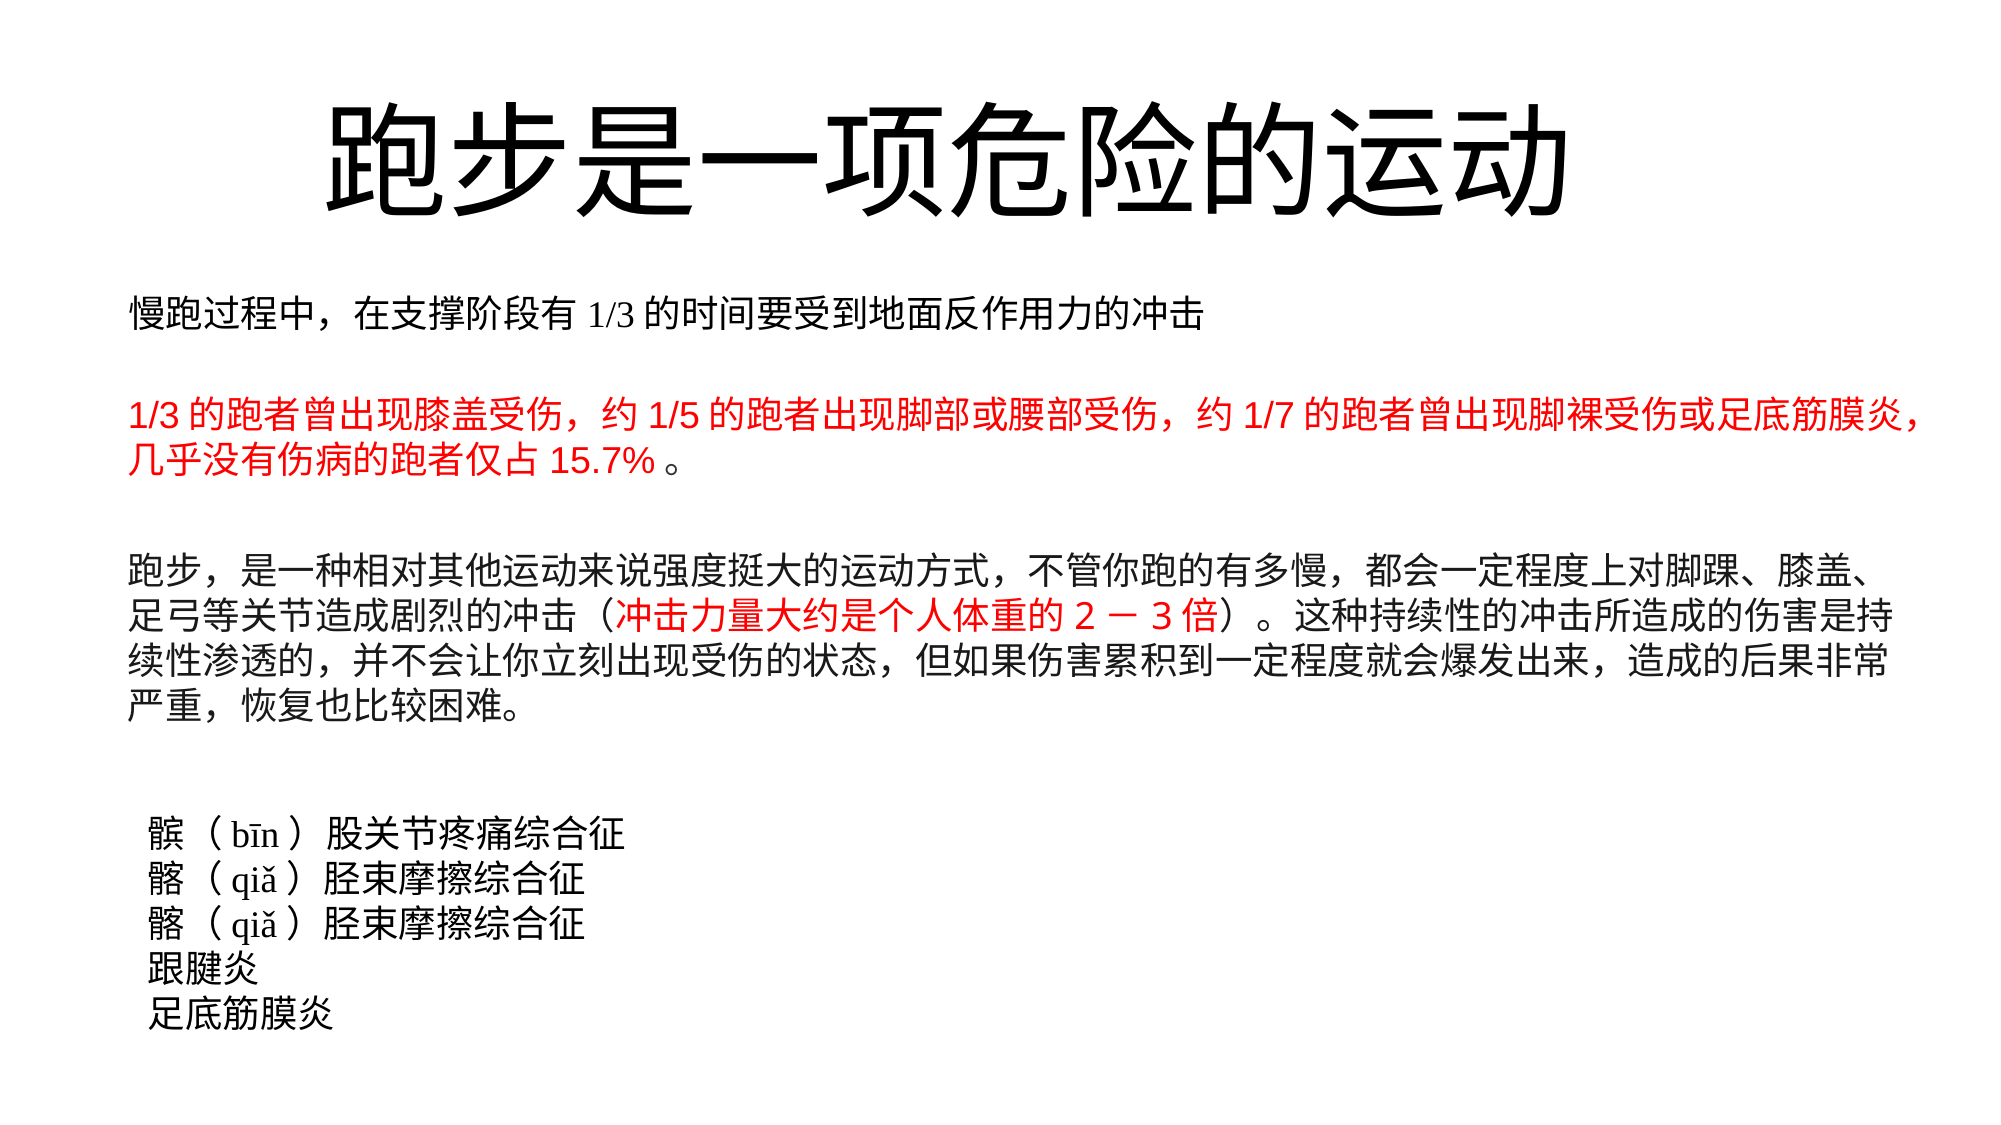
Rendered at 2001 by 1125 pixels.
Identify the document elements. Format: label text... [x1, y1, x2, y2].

text_box 跑步，是一种相对其他运动来说强度挺大的运动方式，不管你跑的有多慢，都会一定程度上对脚踝、膝盖、足弓等关节造成剧烈的冲击（冲击力量大约是个人体重的2－3倍）。这种持续性的冲击所造成的伤害是持续性渗透的，并不会让你立刻出现受伤的状态，但如果伤害累积到一定程度就会爆发出来，造成的后果非常严重，恢复也比较困难。 [113, 539, 1920, 735]
title 跑步是一项危险的运动 [197, 72, 1698, 243]
text_box 1/3的跑者曾出现膝盖受伤，约1/5的跑者出现脚部或腰部受伤，约1/7的跑者曾出现脚裸受伤或足底筋膜炎，几乎没有伤病的跑者仅占15.7%。 [113, 383, 1920, 489]
text_box 髌（bīn）股关节疼痛综合征 髂（qiǎ）胫束摩擦综合征 髂（qiǎ）胫束摩擦综合征 跟腱炎 足底筋膜炎 [132, 802, 1897, 1043]
text_box 慢跑过程中，在支撑阶段有1/3的时间要受到地面反作用力的冲击 [113, 282, 1360, 342]
